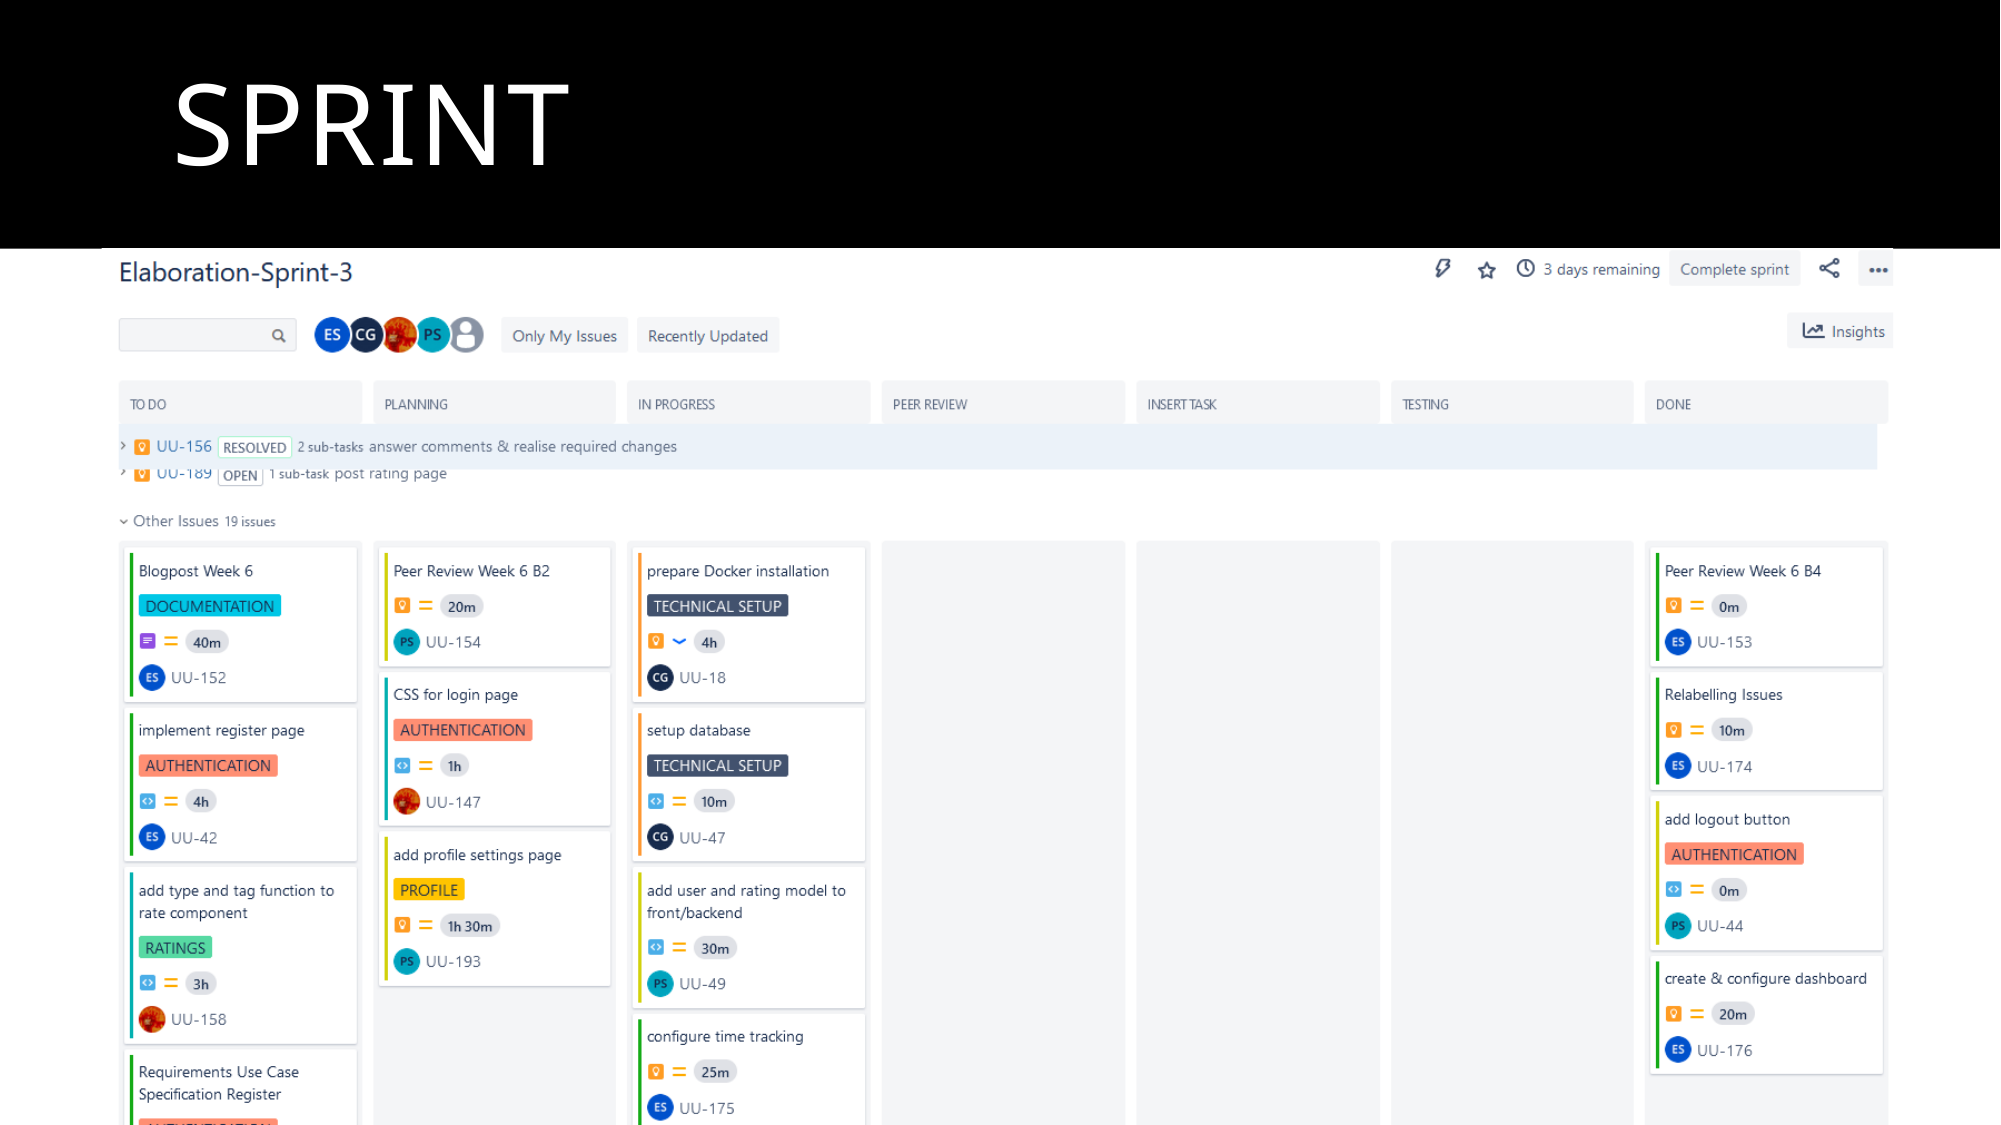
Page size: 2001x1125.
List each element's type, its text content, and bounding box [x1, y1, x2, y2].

title Sprint [157, 52, 1934, 207]
picture [101, 248, 1894, 1125]
